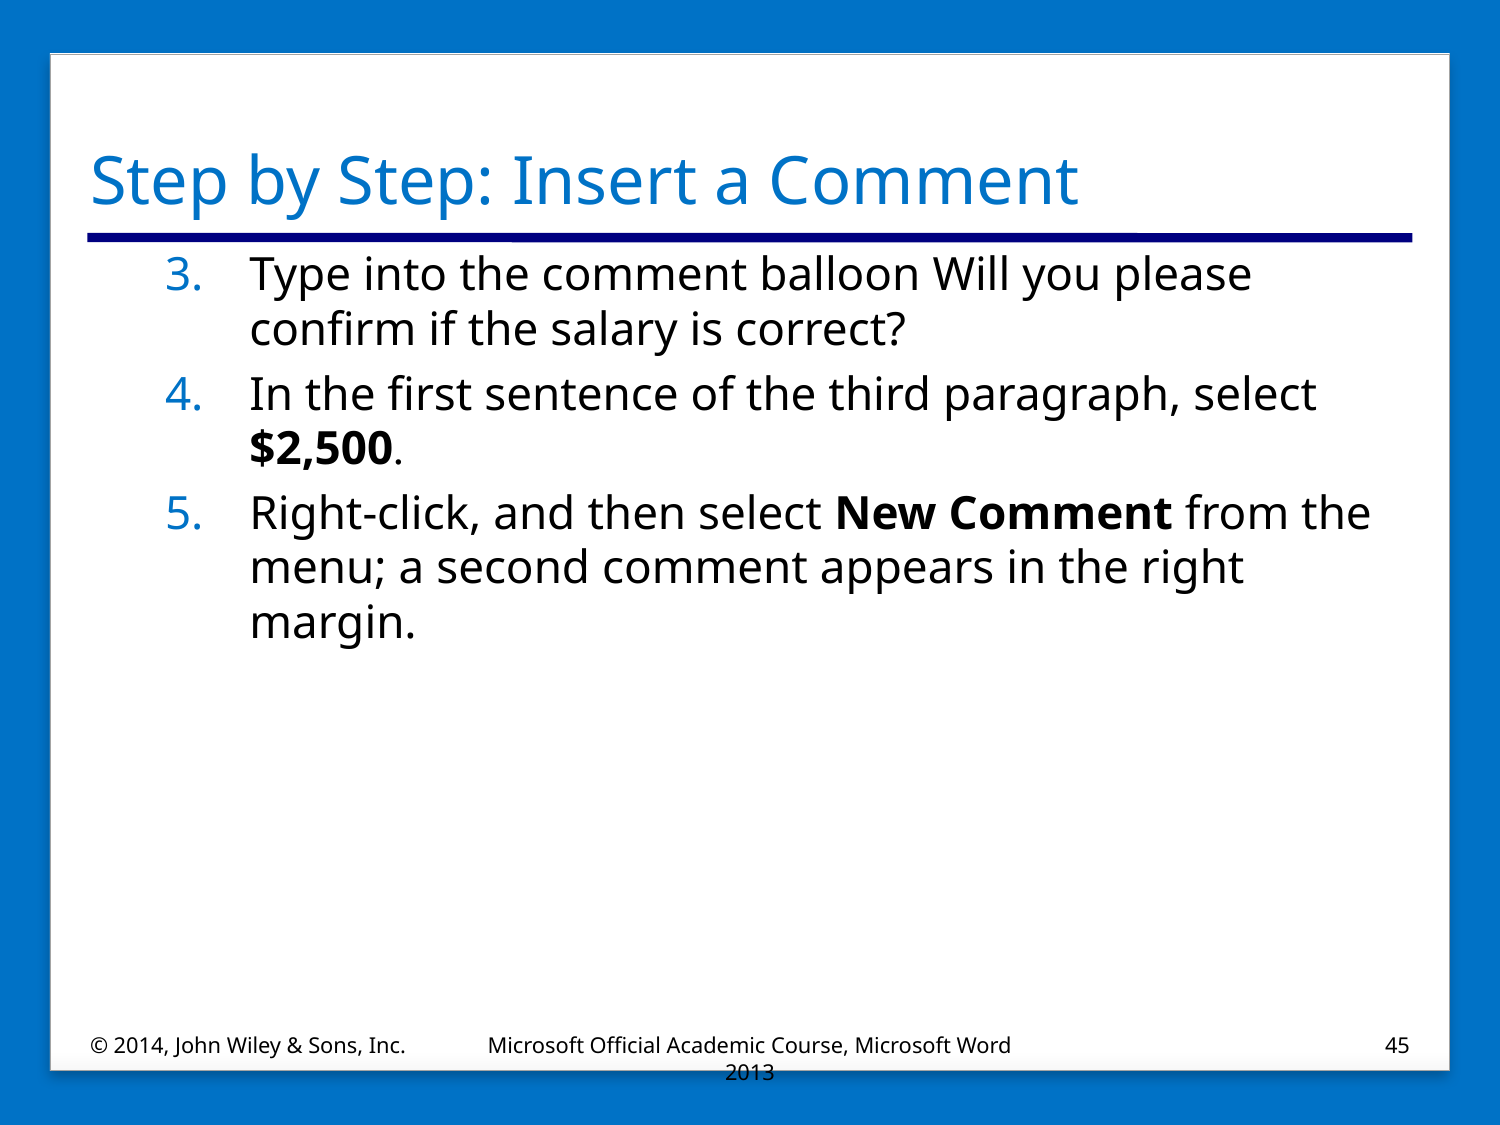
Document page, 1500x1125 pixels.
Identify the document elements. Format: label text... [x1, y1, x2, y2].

list Type into the comment balloon Will you please confirm if the salary is correct? In the first sentence of the third paragraph, select $2,500. Right-click, and then select New Comment from the menu; a second comment appears in the right margin. [75, 237, 1425, 1063]
footer Microsoft Official Academic Course, Microsoft Word 2013 [449, 1024, 1051, 1103]
title Step by Step: Insert a Comment [74, 74, 1426, 226]
slide_number 45 [1074, 1024, 1426, 1103]
slide_number © 2014, John Wiley & Sons, Inc. [74, 1024, 426, 1103]
